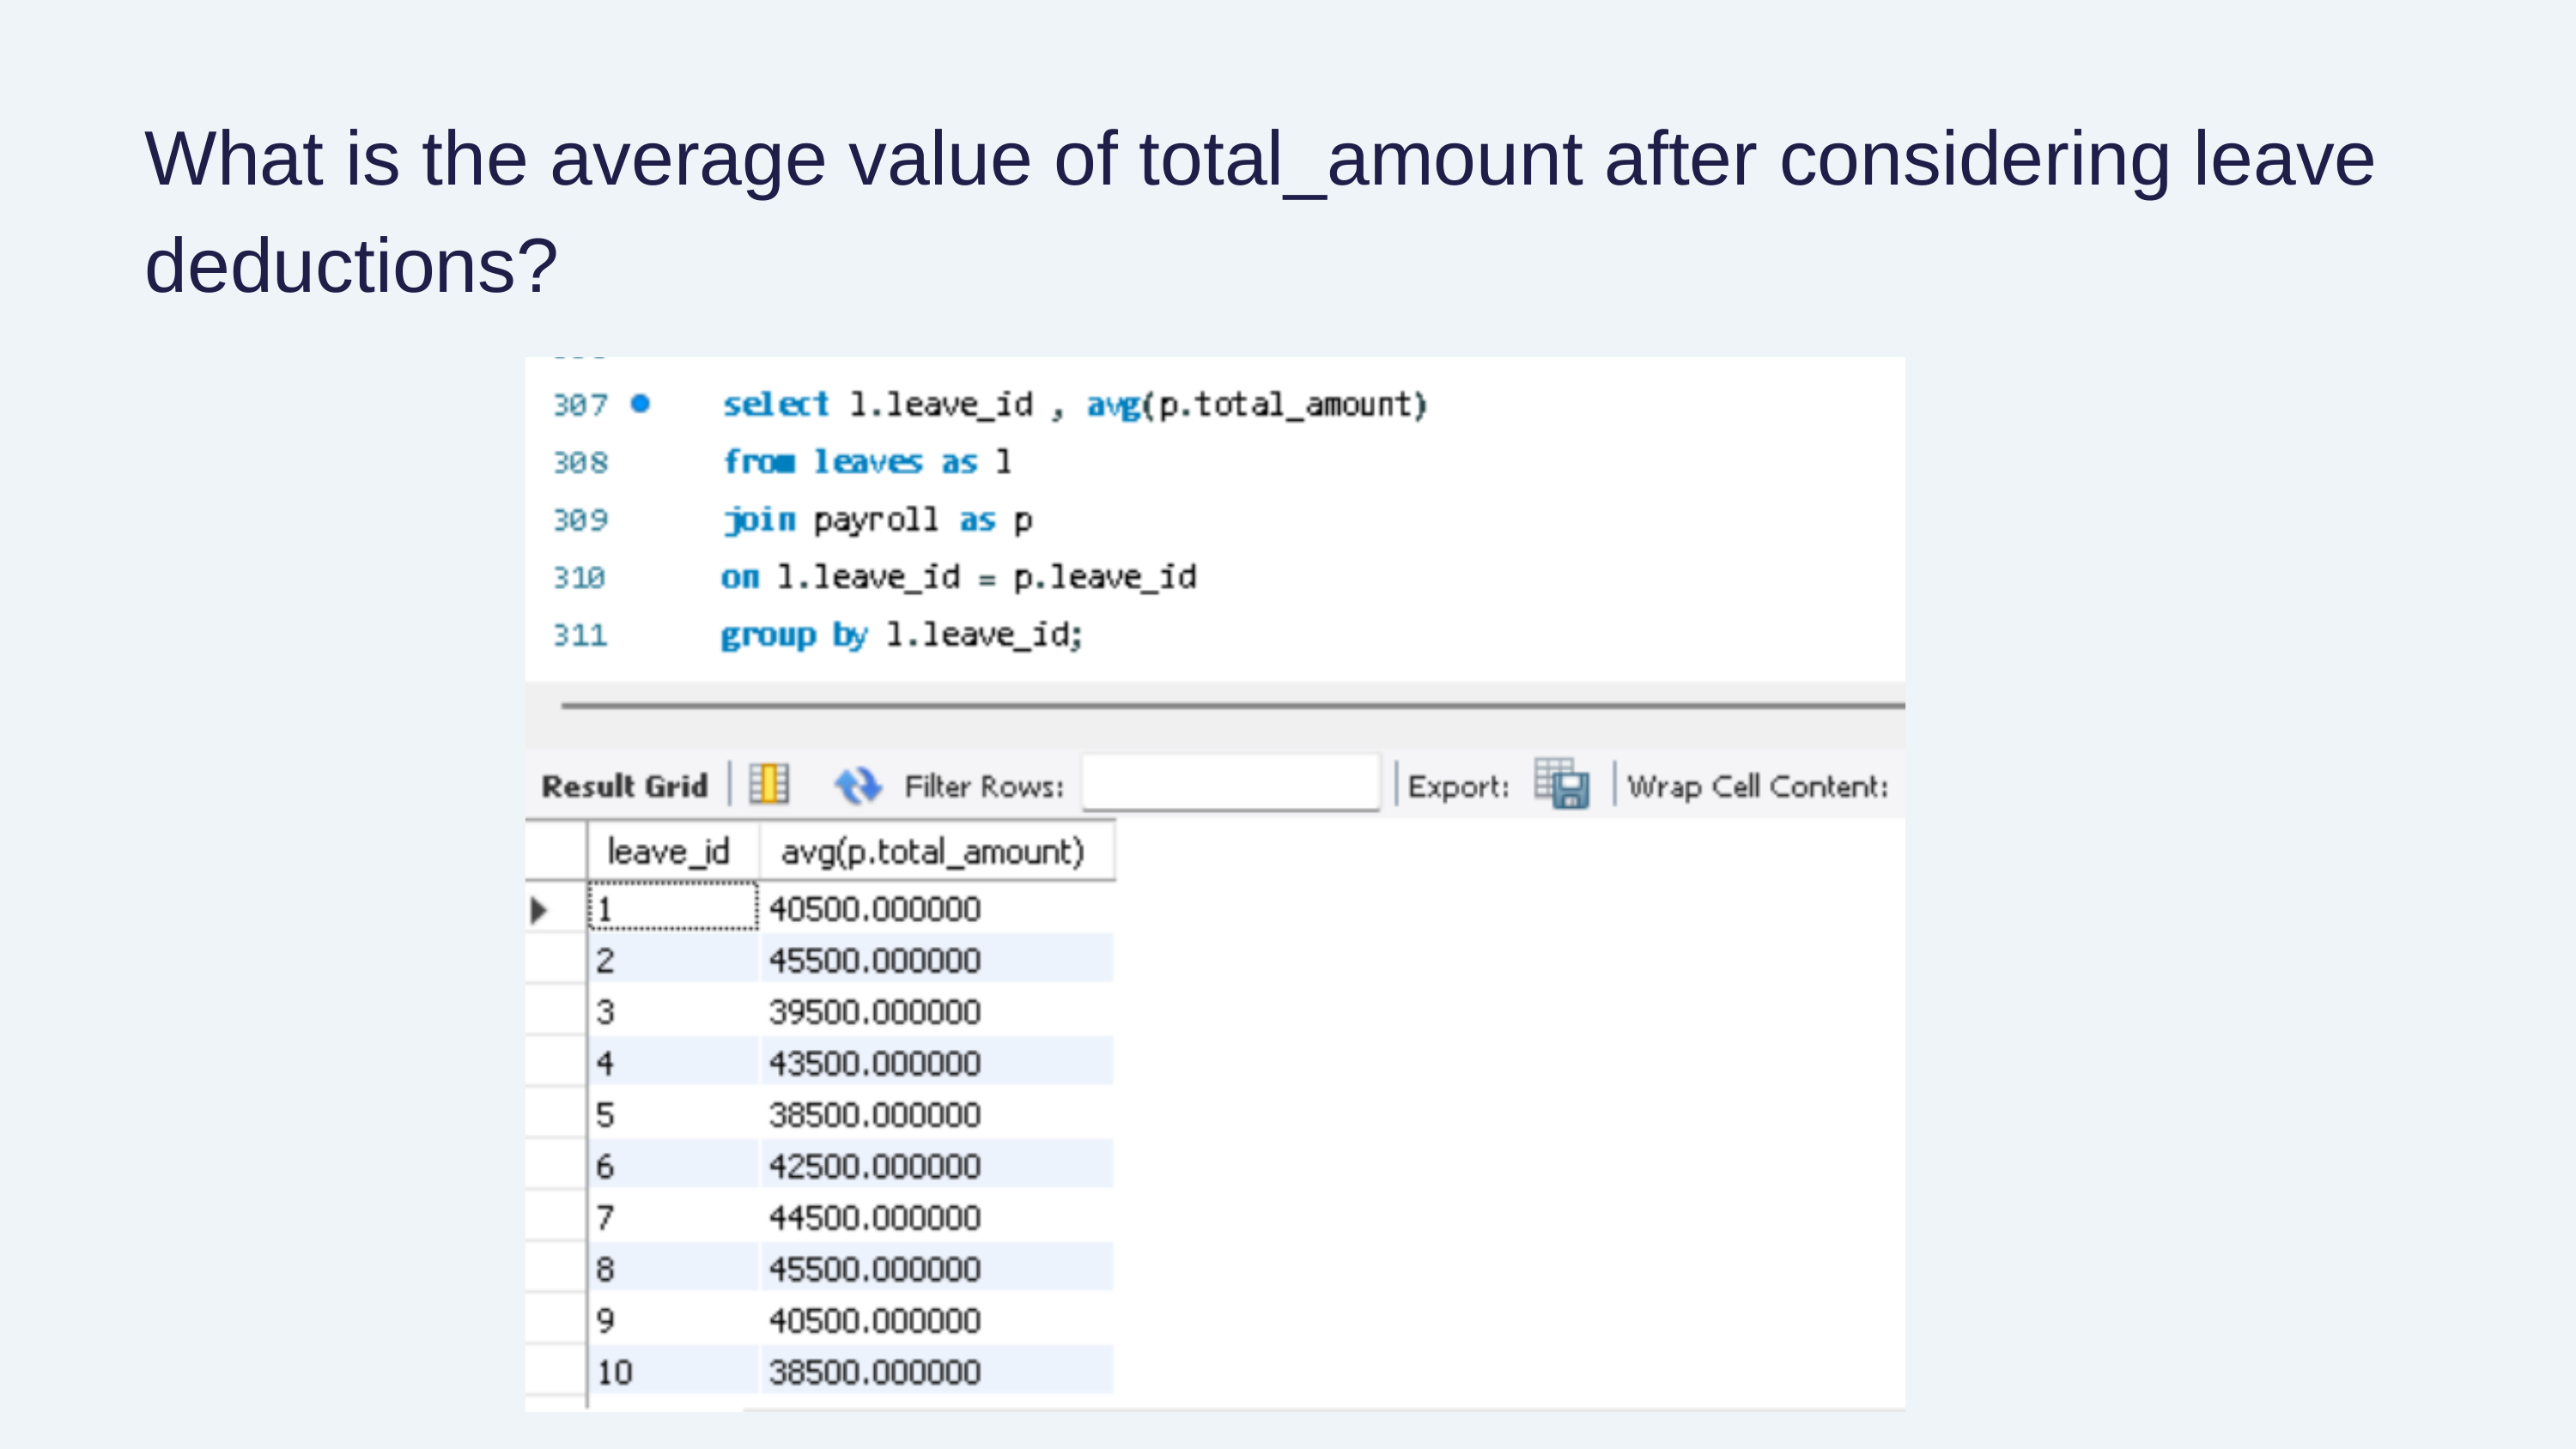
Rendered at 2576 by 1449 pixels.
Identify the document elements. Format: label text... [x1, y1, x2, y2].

text_box What is the average value of total_amount after considering leave deductions? [144, 92, 2525, 415]
text_box [525, 415, 1906, 1413]
